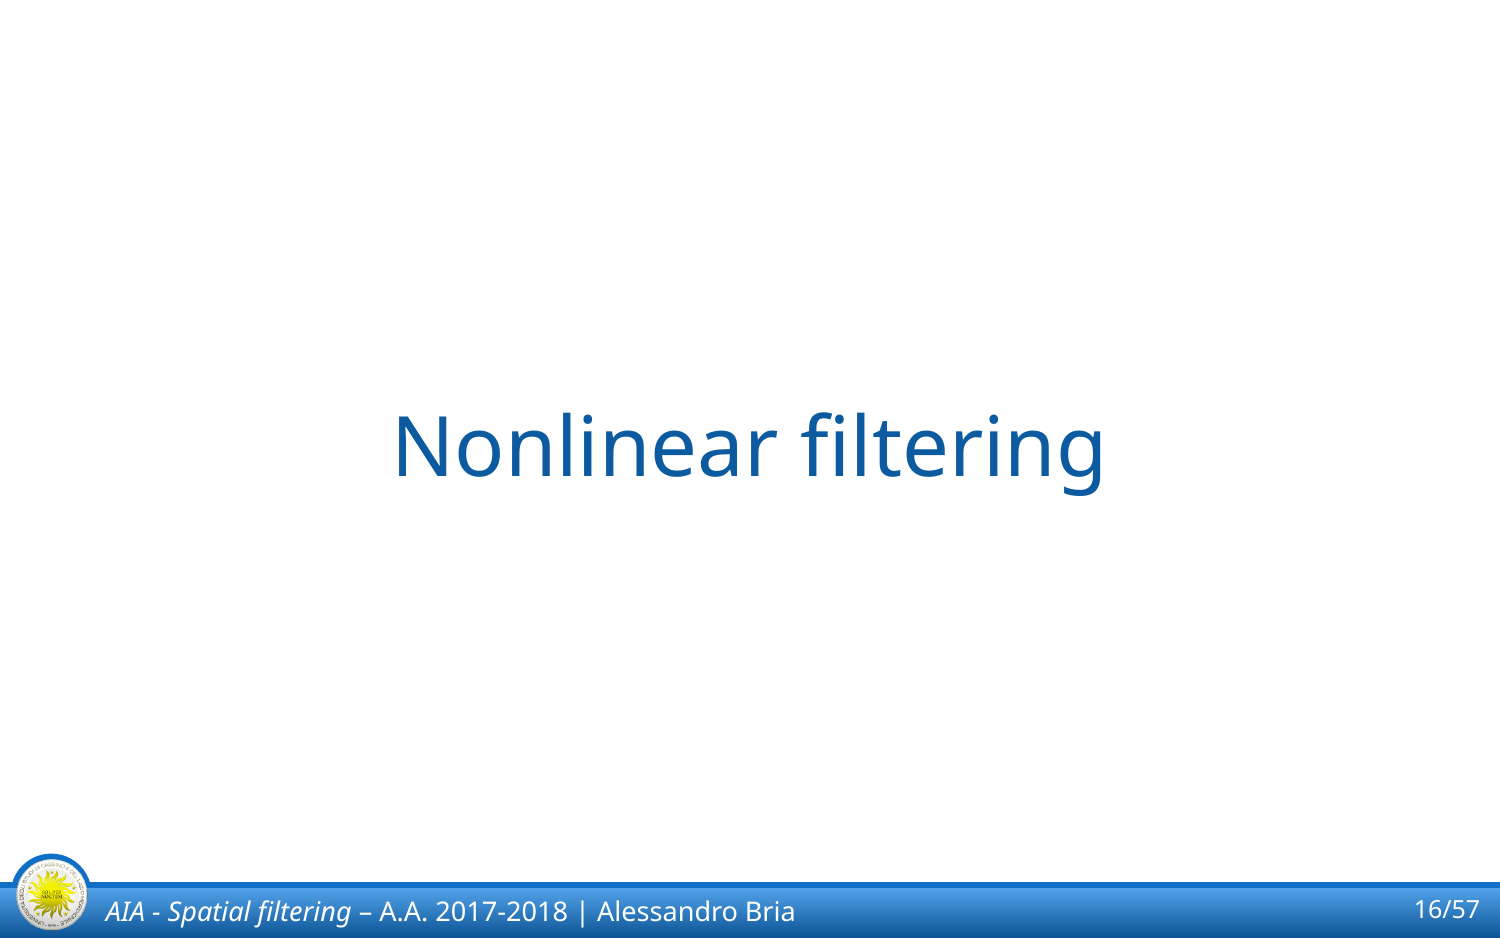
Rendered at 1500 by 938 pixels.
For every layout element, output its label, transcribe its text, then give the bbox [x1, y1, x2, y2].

title Nonlinear filtering [103, 29, 1397, 857]
picture [15, 858, 88, 931]
